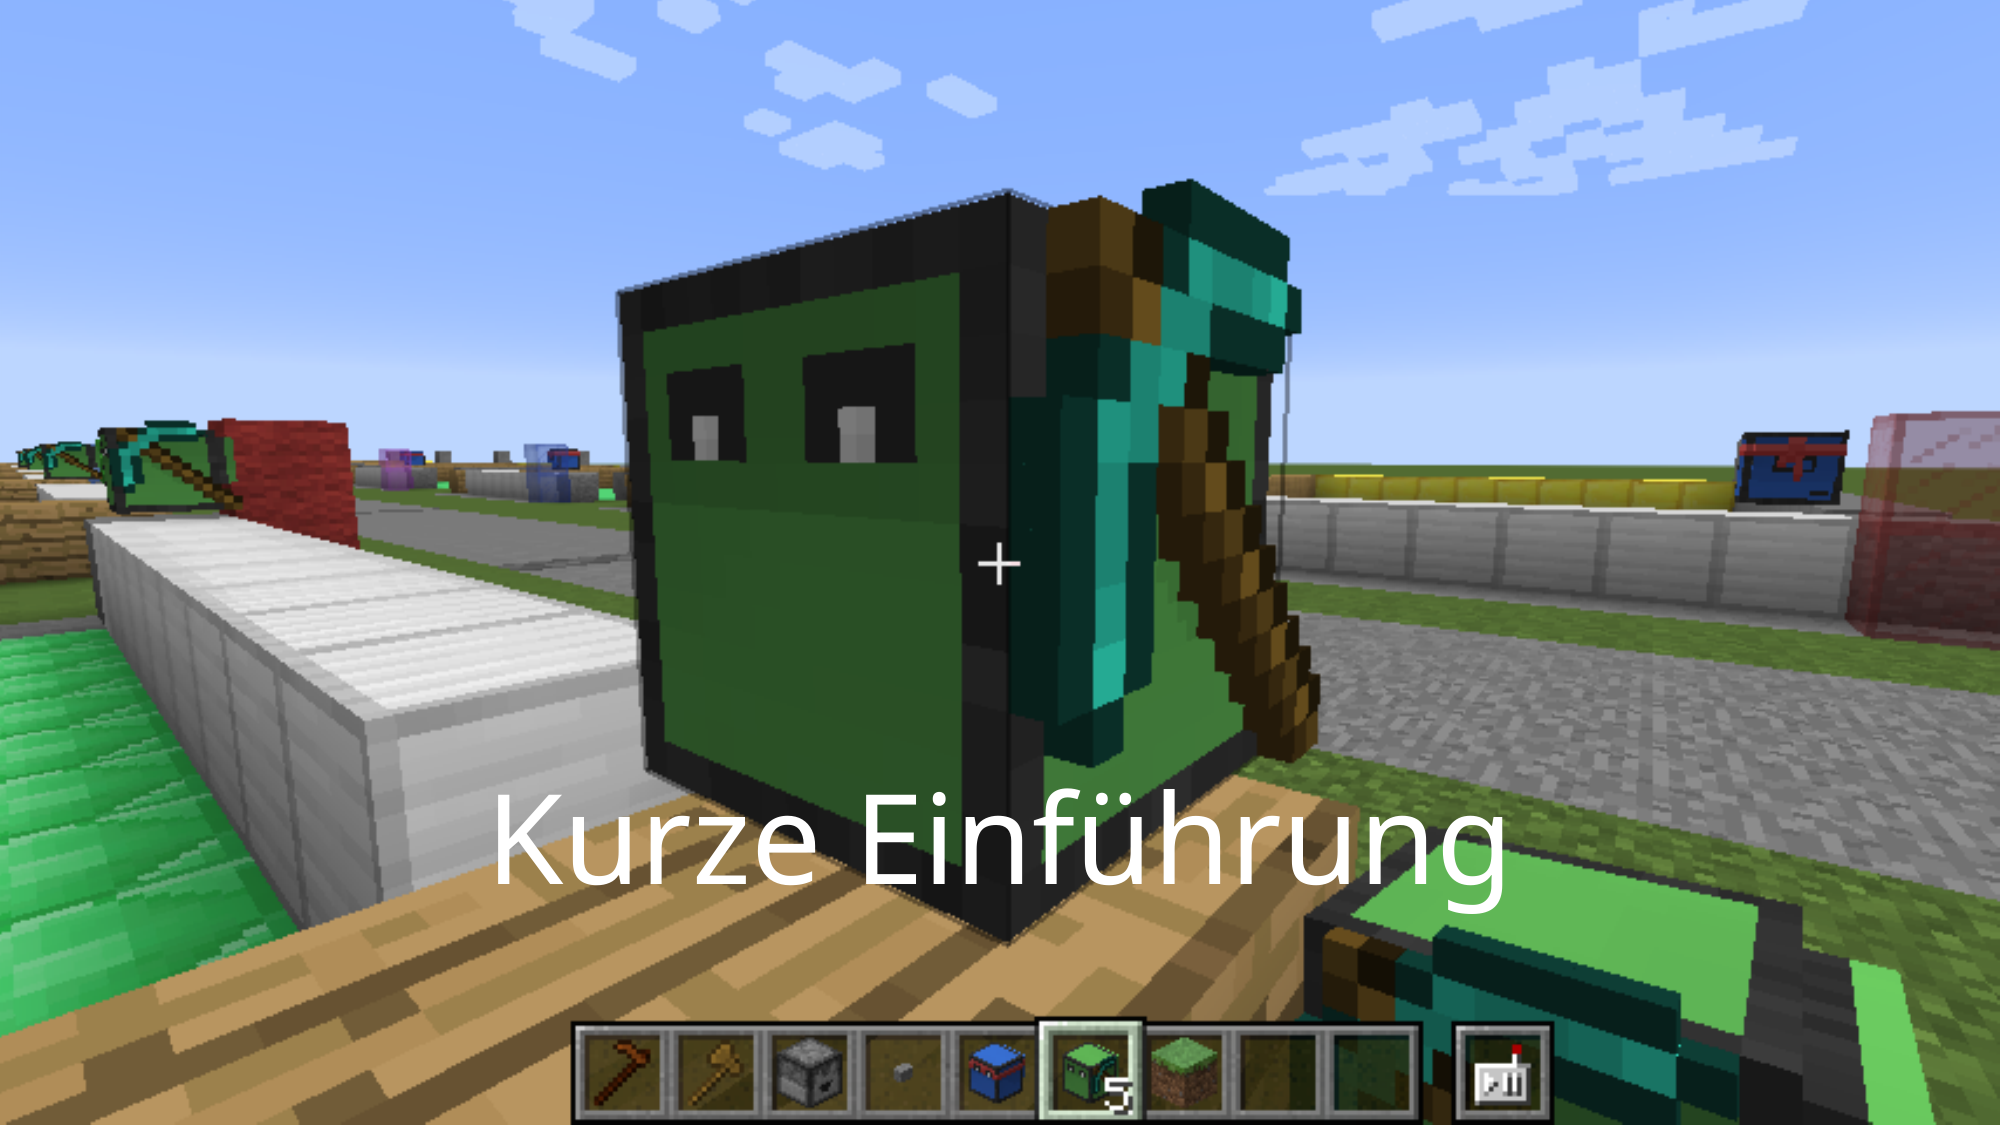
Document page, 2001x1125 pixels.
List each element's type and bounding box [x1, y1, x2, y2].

list [0, 0, 2000, 1125]
